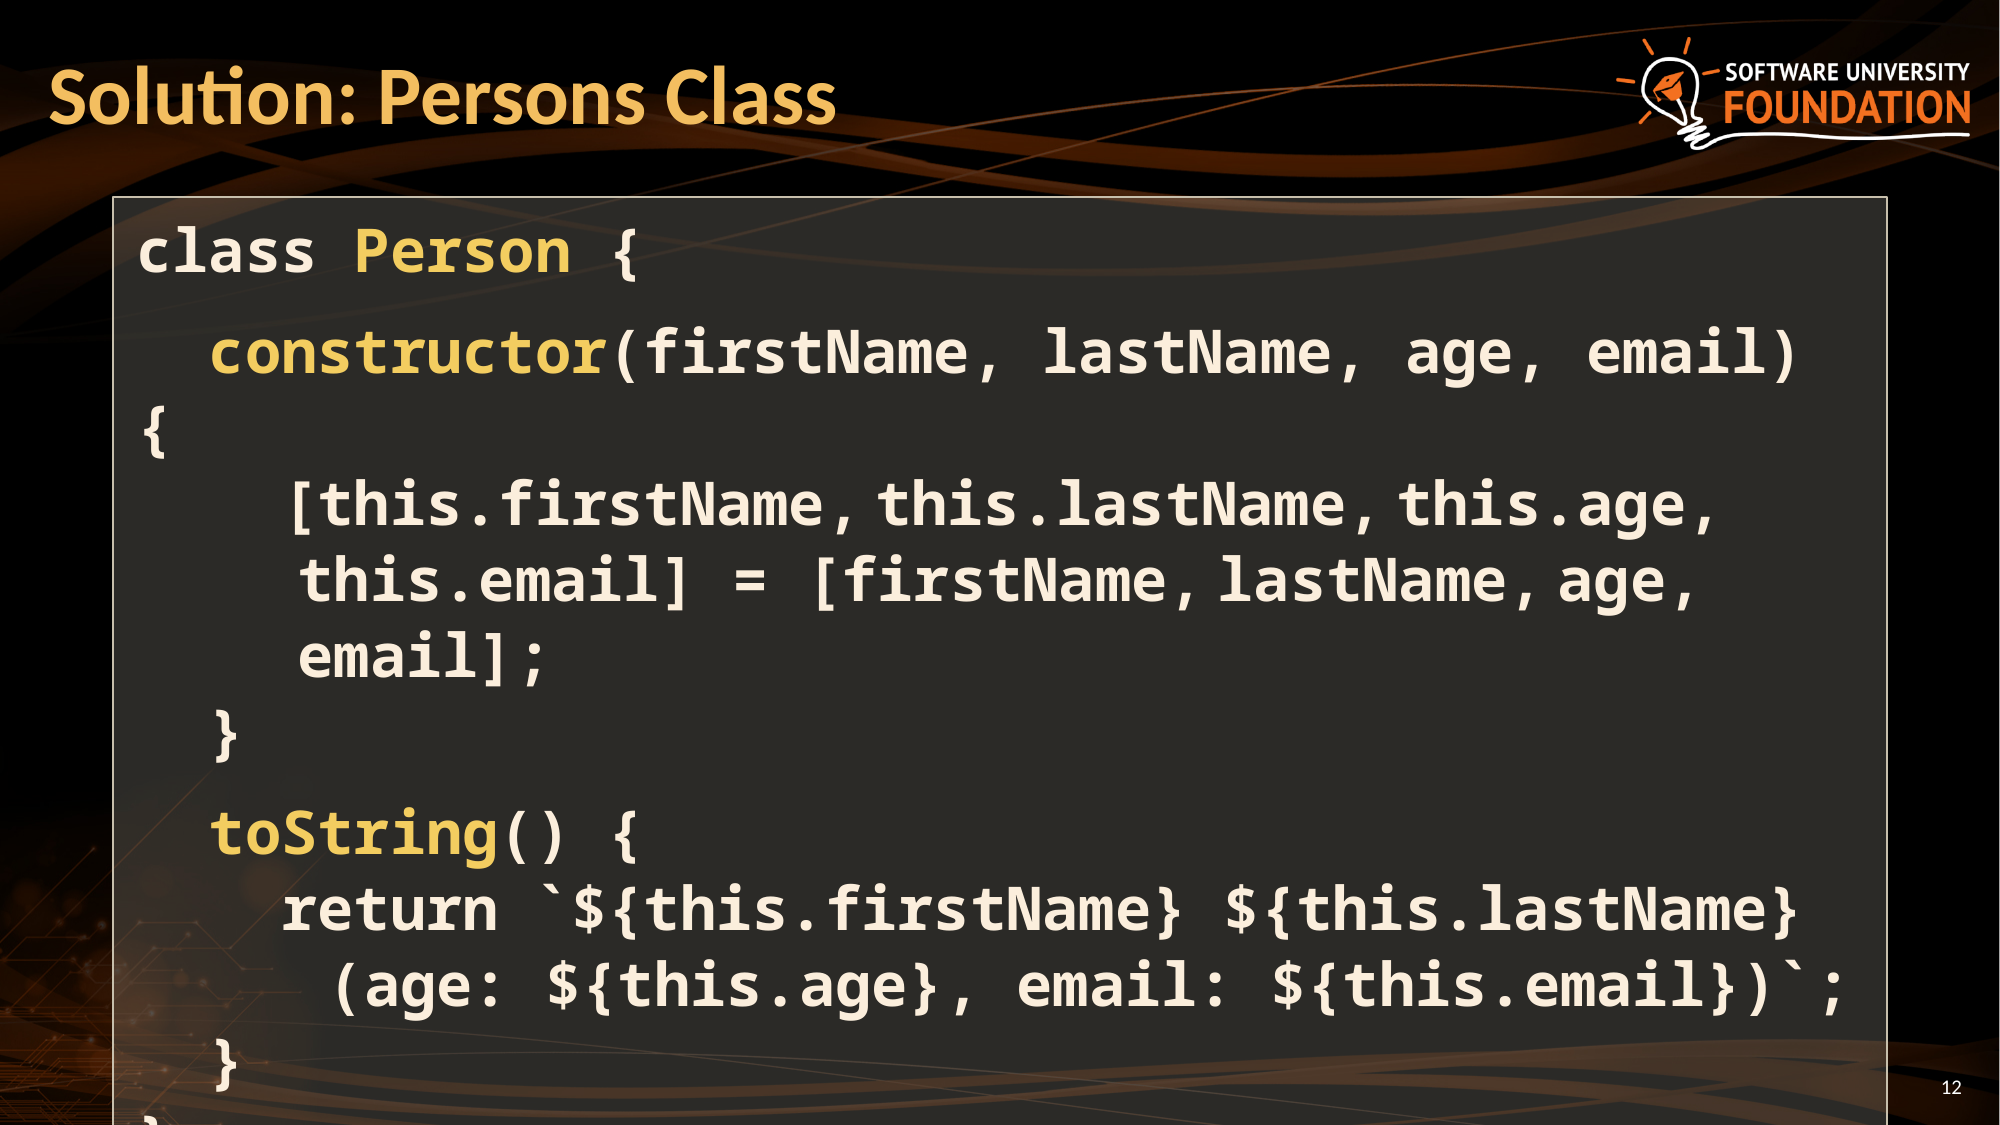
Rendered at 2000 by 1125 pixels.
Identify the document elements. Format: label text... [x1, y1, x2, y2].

slide_number 12 [1897, 1070, 1968, 1103]
title Solution: Persons Class [30, 6, 1602, 189]
picture [0, 0, 2000, 1125]
text_box class Person { constructor(firstName, lastName, age, email) { [this.firstName, this.lastName, this.age, this.email] = [firstName, lastName, age, email]; } toString() { return `${this.firstName} ${this.lastName} (age: ${this.age}, email: ${this.email})`; } } [112, 196, 1887, 1125]
